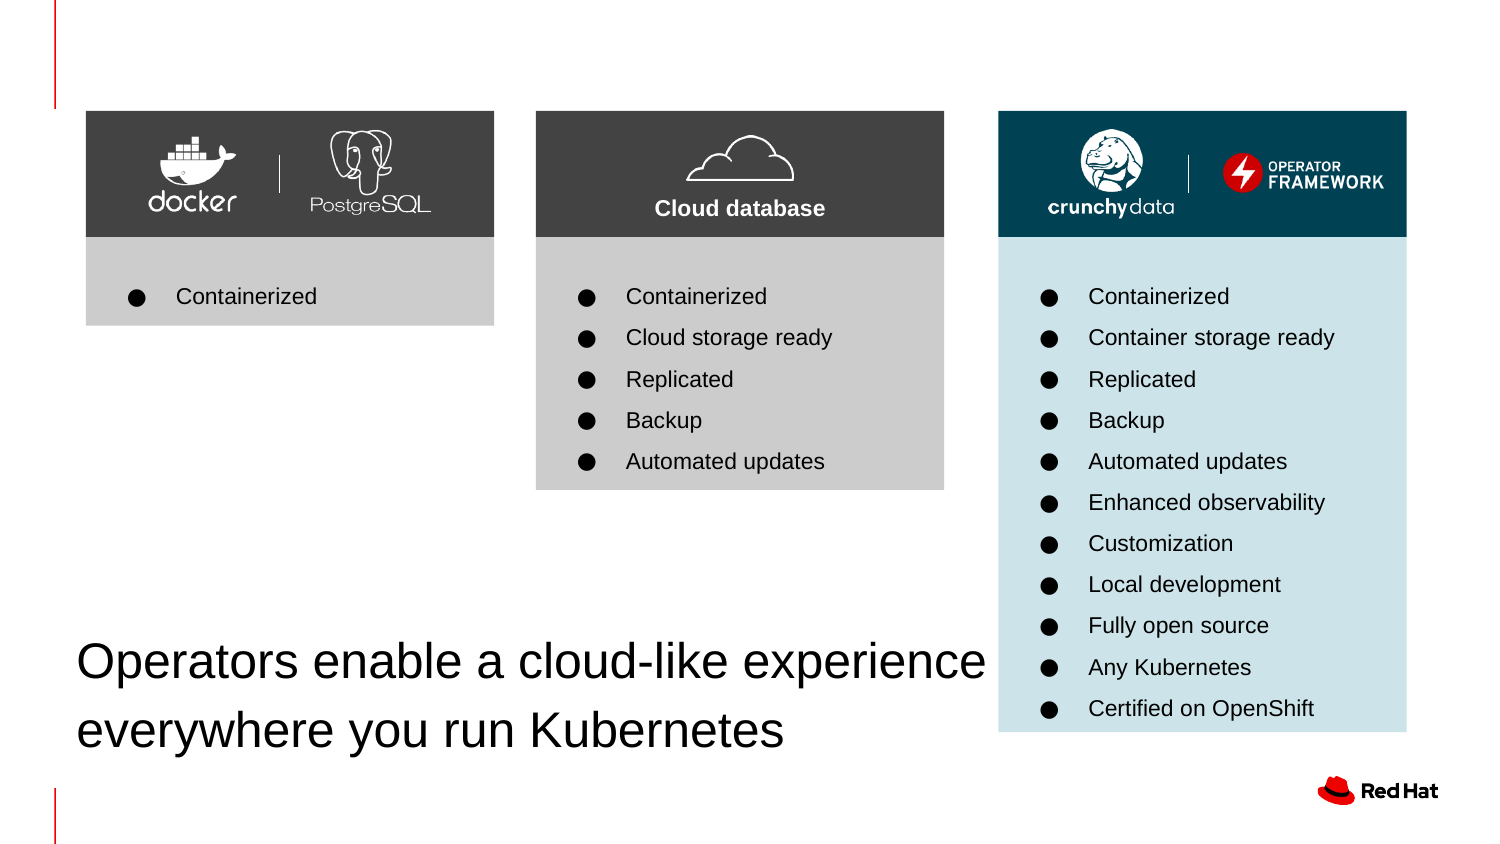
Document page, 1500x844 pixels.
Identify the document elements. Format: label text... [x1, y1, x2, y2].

picture [1127, 179, 1136, 187]
picture [1082, 204, 1103, 213]
text_box Containerized Cloud storage ready Replicated Backup Automated updates [535, 253, 945, 506]
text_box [307, 105, 432, 222]
text_box Cloud database [535, 179, 945, 233]
picture [1317, 776, 1438, 805]
picture [686, 135, 794, 182]
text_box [1211, 143, 1393, 202]
text_box [998, 237, 1407, 253]
picture [1062, 204, 1067, 213]
text_box [998, 110, 1407, 237]
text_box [148, 122, 237, 212]
picture [1049, 204, 1058, 213]
text_box [535, 237, 945, 253]
text_box Containerized [85, 253, 495, 506]
text_box Operators enable a cloud-like experience everywhere you run Kubernetes [76, 567, 989, 758]
text_box [535, 233, 945, 237]
text_box [85, 110, 495, 237]
picture [1118, 204, 1126, 218]
picture [1081, 130, 1142, 191]
text_box [535, 110, 945, 179]
text_box Containerized Container storage ready Replicated Backup Automated updates Enhanced observability Customization Local development Fully open source Any Kubernetes Certified on OpenShift [998, 253, 1407, 342]
text_box [998, 342, 1407, 733]
picture [1107, 198, 1116, 213]
text_box [85, 237, 495, 253]
